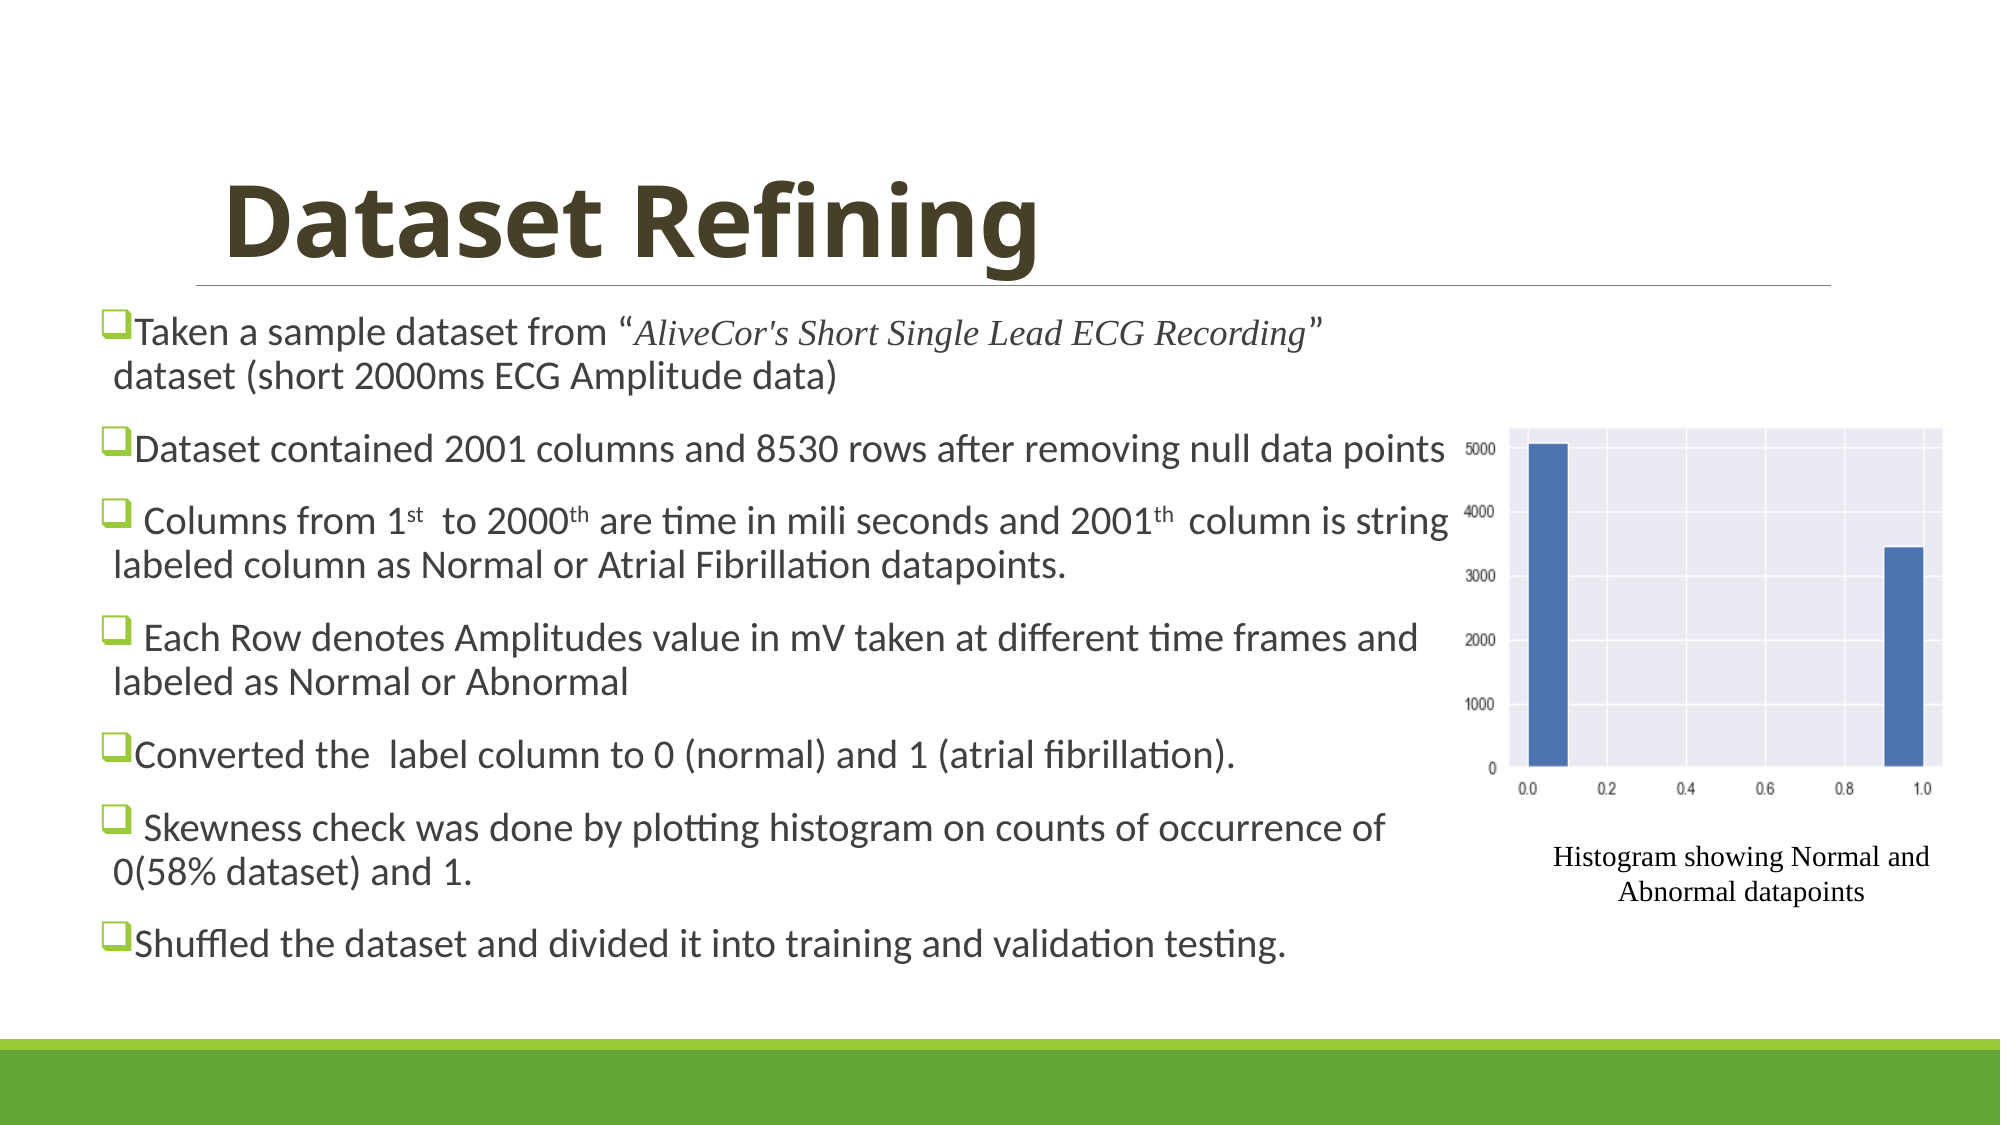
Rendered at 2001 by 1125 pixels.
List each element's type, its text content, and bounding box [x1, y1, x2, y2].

title Dataset Refining [180, 47, 1830, 285]
picture [1455, 415, 1952, 810]
text_box Histogram showing Normal and Abnormal datapoints [1518, 829, 1965, 915]
list Taken a sample dataset from “AliveCor's Short Single Lead ECG Recording” dataset (short 2000ms ECG Amplitude data) Dataset contained 2001 columns and 8530 rows after removing null data points Columns from 1st to 2000th are time in mili seconds and 2001th column is string labeled column as Normal or Atrial Fibrillation datapoints. Each Row denotes Amplitudes value in mV taken at different time frames and labeled as Normal or Abnormal Converted the label column to 0 (normal) and 1 (atrial fibrillation). Skewness check was done by plotting histogram on counts of occurrence of 0(58% dataset) and 1. Shuffled the dataset and divided it into training and validation testing. [98, 302, 1456, 1023]
